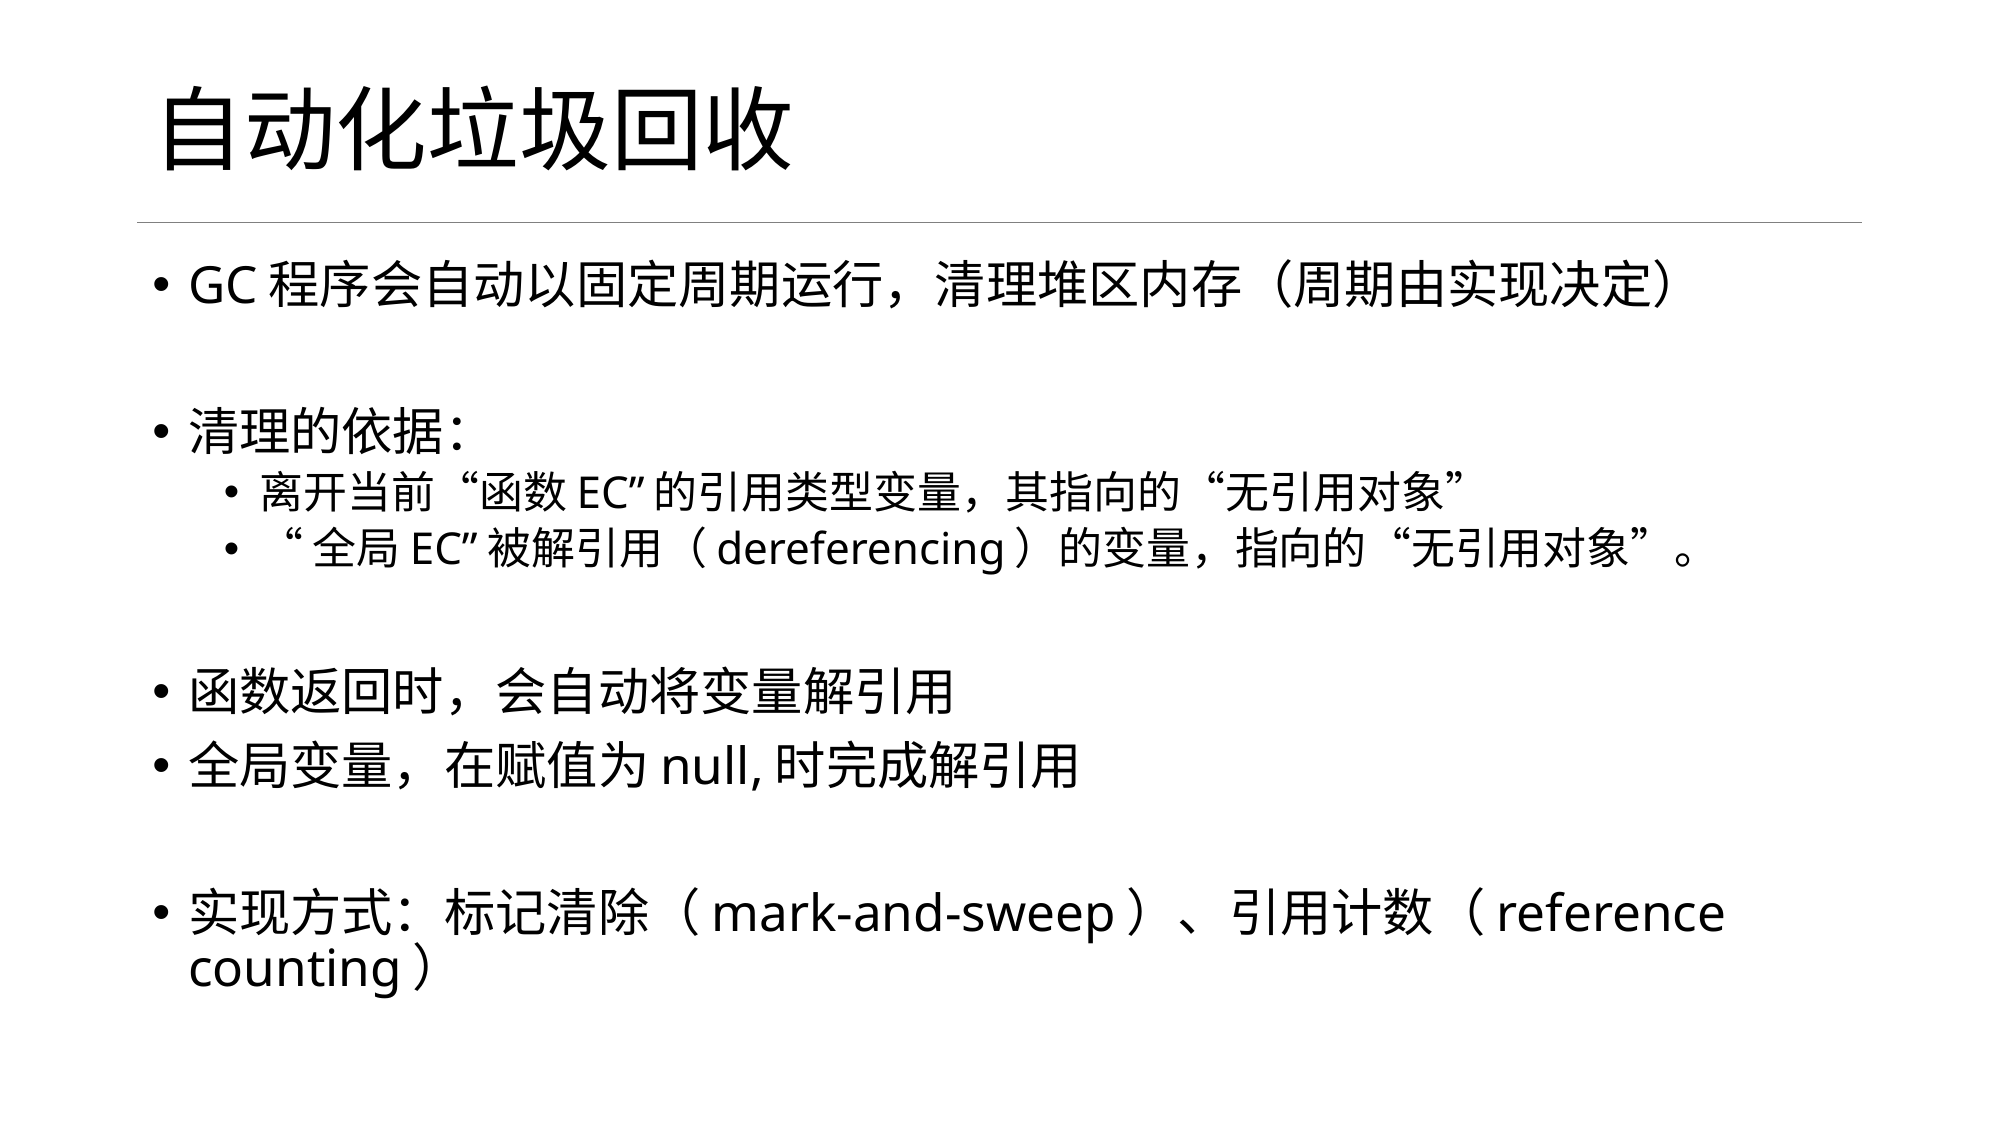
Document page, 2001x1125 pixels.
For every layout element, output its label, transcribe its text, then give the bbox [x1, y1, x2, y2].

list GC程序会自动以固定周期运行，清理堆区内存（周期由实现决定） 清理的依据： 离开当前“函数EC”的引用类型变量，其指向的“无引用对象” “全局EC”被解引用（dereferencing）的变量，指向的“无引用对象”。 函数返回时，会自动将变量解引用 全局变量，在赋值为null,时完成解引用 实现方式：标记清除（mark-and-sweep）、引用计数（reference counting） [137, 251, 1863, 1014]
title 自动化垃圾回收 [137, 44, 1863, 223]
